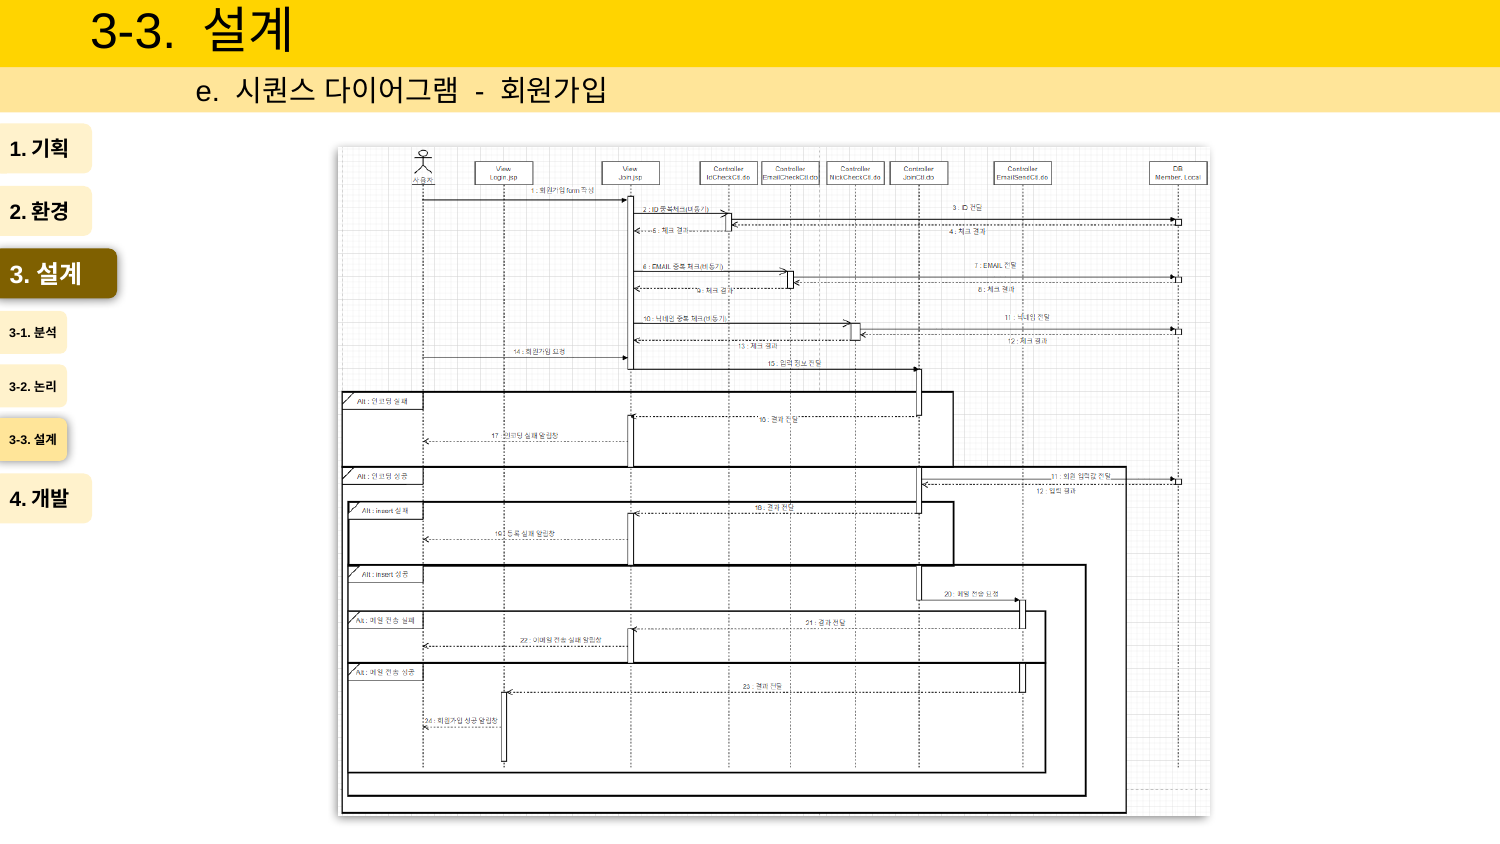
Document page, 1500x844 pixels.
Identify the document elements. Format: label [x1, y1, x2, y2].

text_box [0, 310, 68, 354]
text_box [0, 123, 93, 174]
title [74, 0, 1473, 69]
text_box [0, 185, 93, 236]
text_box [0, 248, 118, 299]
picture [337, 147, 1210, 816]
text_box [0, 473, 93, 524]
text_box [0, 418, 68, 461]
text_box [0, 0, 1500, 113]
text_box [0, 364, 68, 408]
